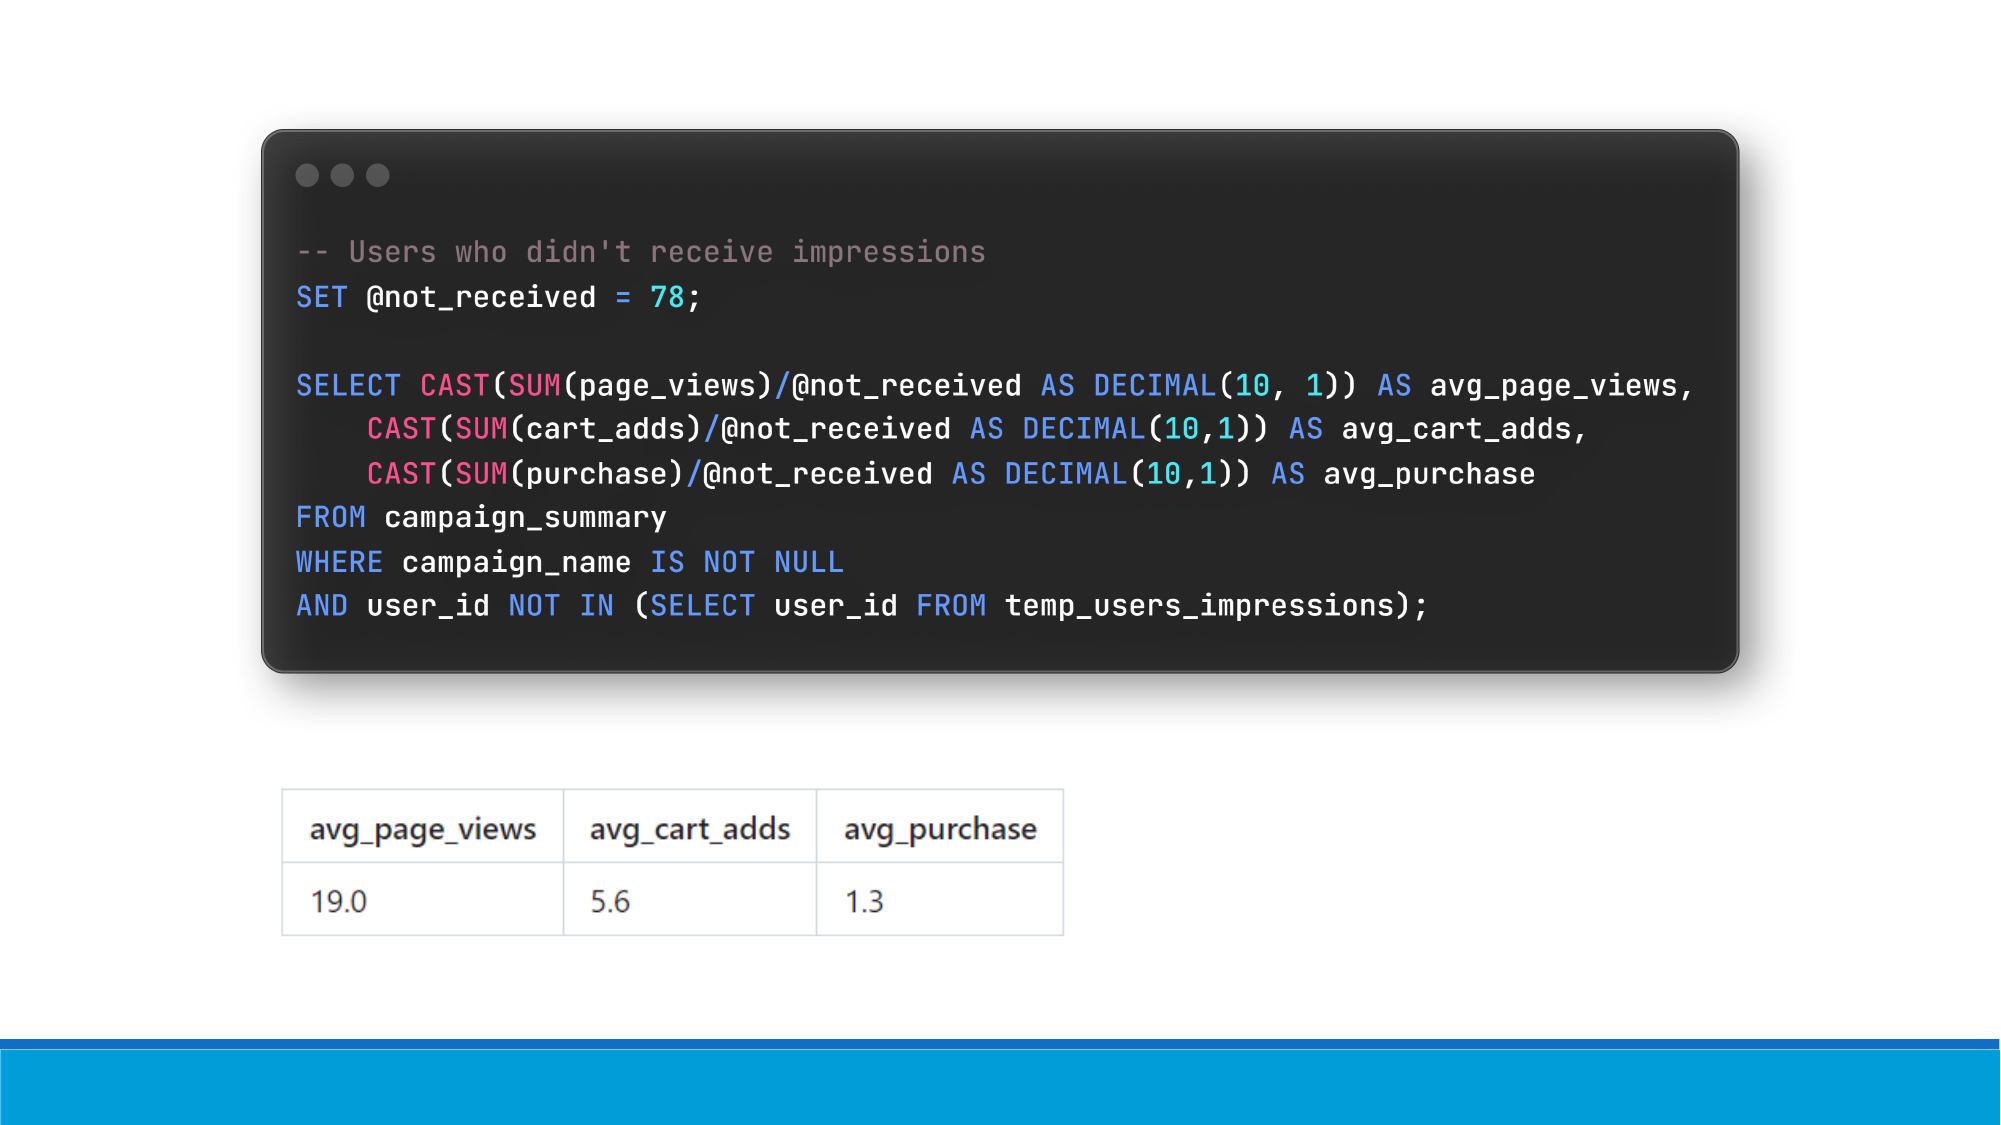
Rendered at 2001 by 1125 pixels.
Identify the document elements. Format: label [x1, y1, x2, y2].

picture [261, 784, 1078, 939]
picture [200, 69, 1799, 733]
